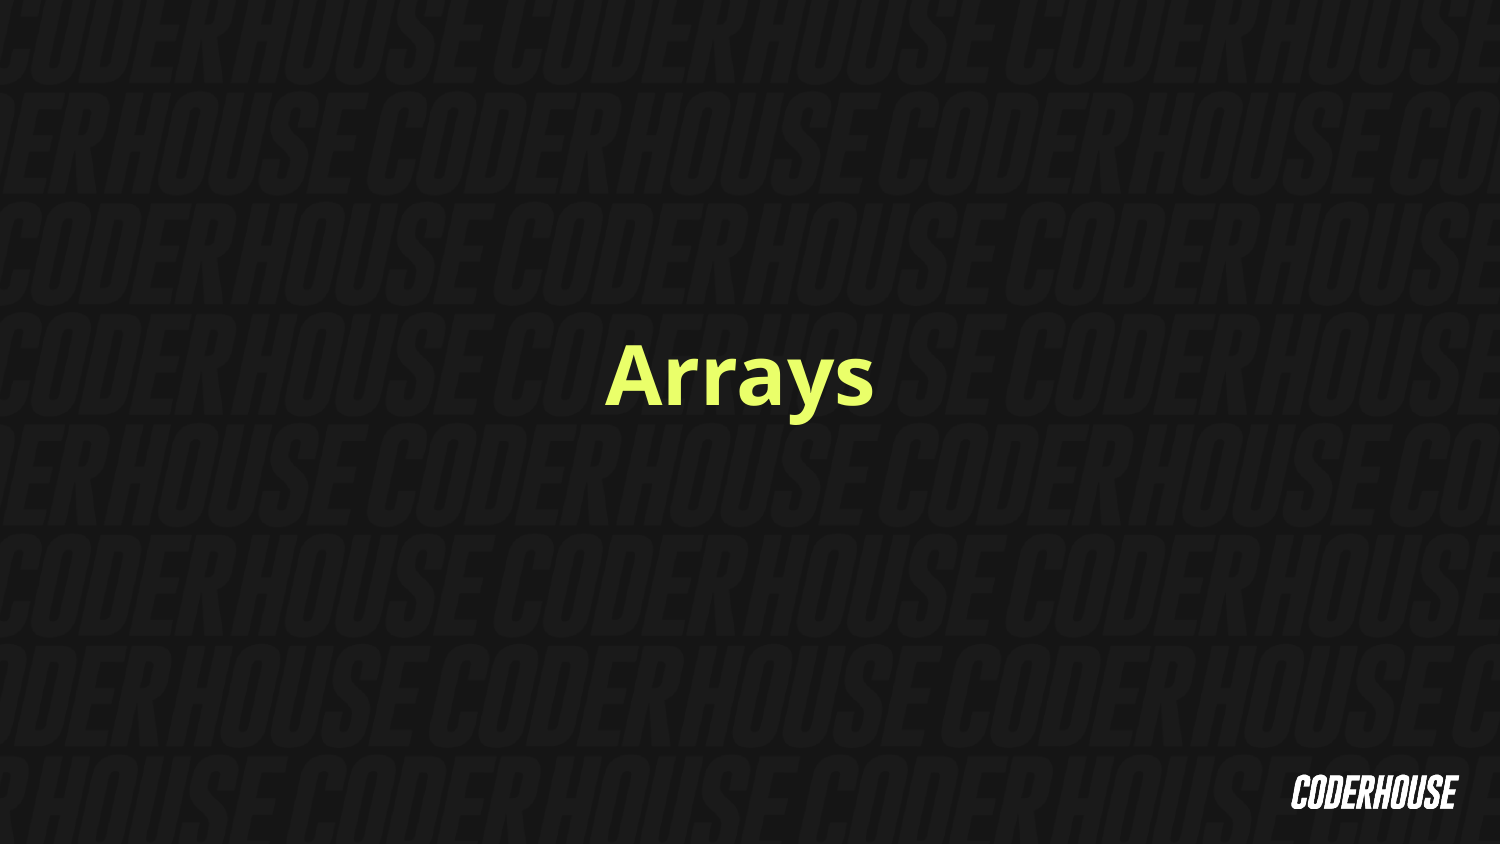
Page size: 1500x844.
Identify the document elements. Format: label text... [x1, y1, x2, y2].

text_box Arrays [230, 318, 1251, 439]
picture [0, 0, 1500, 844]
